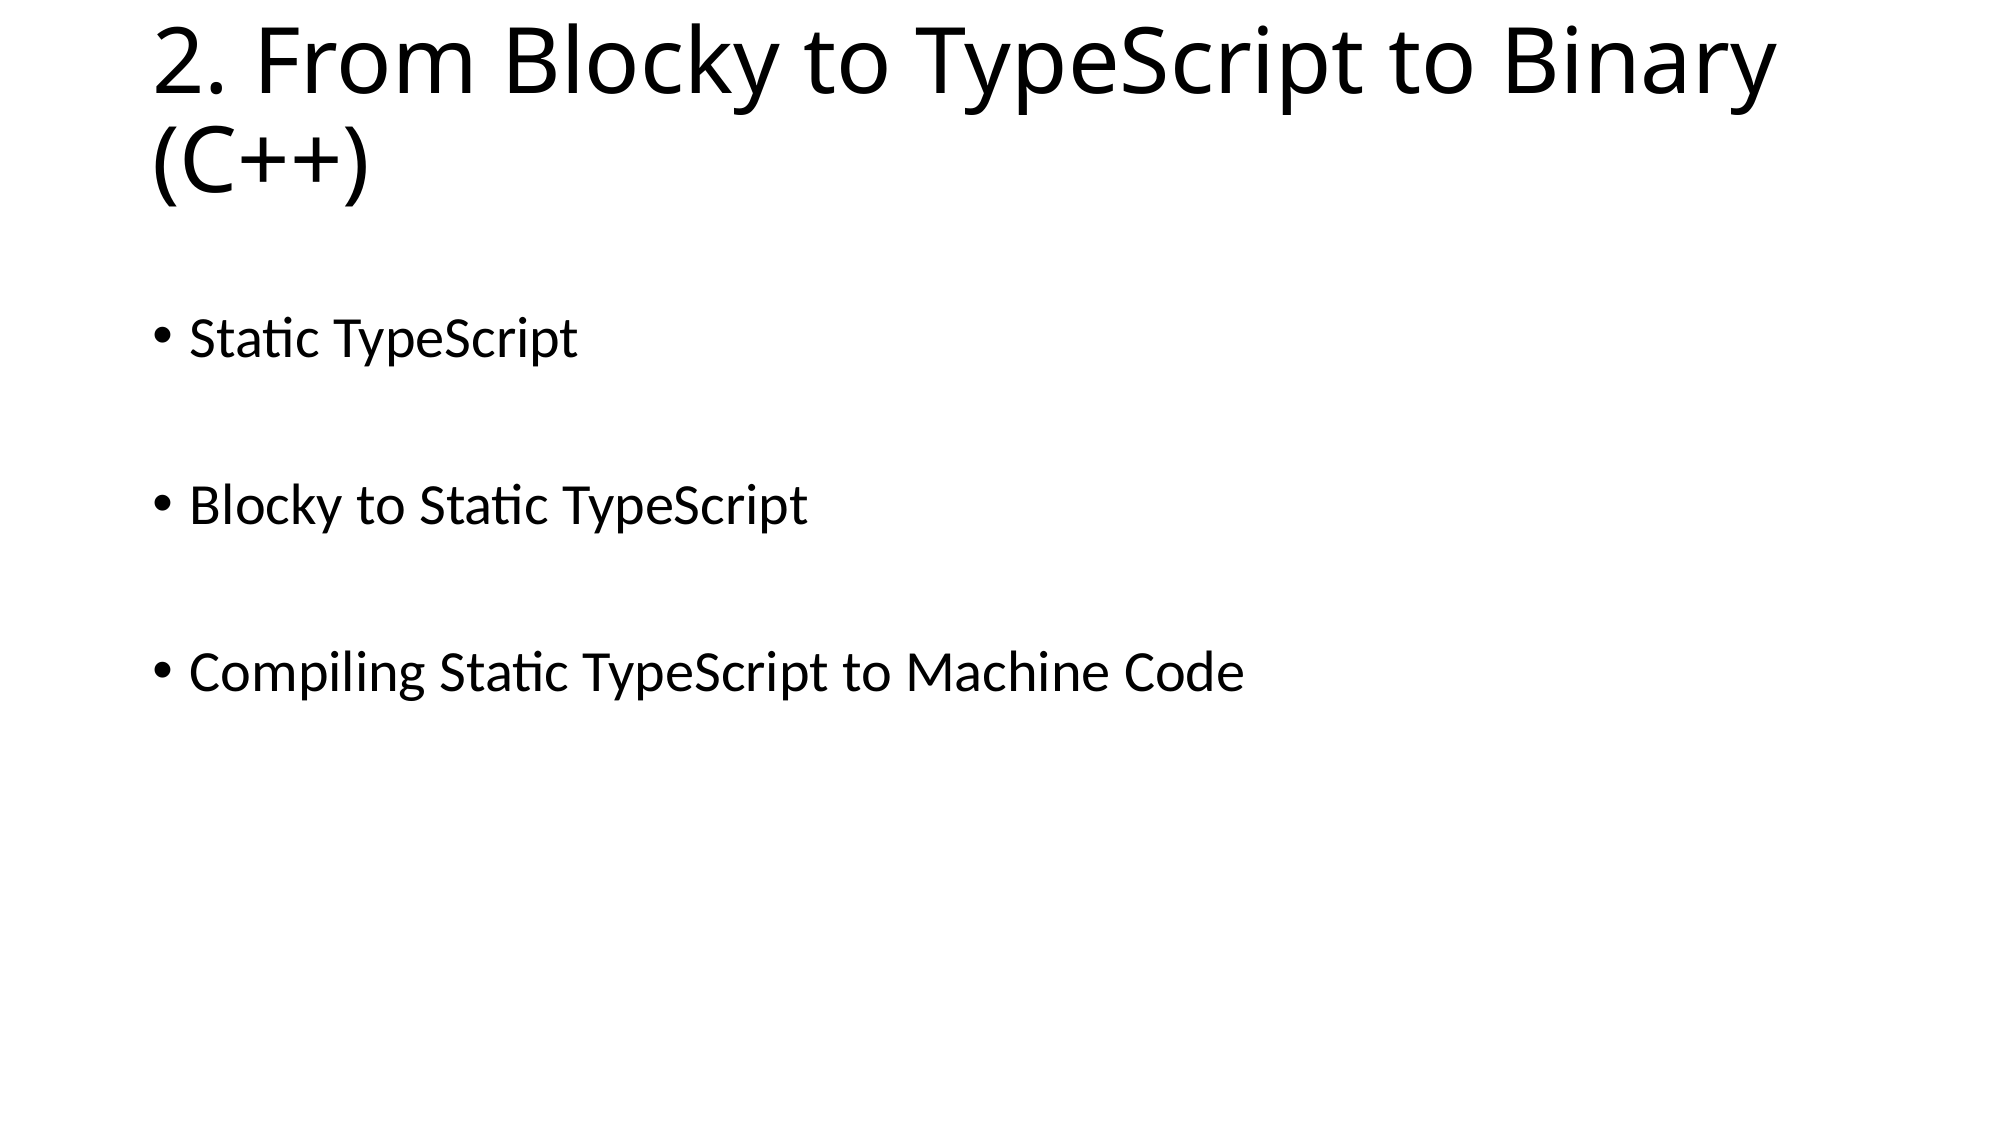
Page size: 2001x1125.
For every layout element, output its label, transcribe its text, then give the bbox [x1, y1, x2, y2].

list Static TypeScript Blocky to Static TypeScript Compiling Static TypeScript to Machine Code [137, 299, 1863, 1014]
title 2. From Blocky to TypeScript to Binary (C++) [137, 59, 1863, 278]
